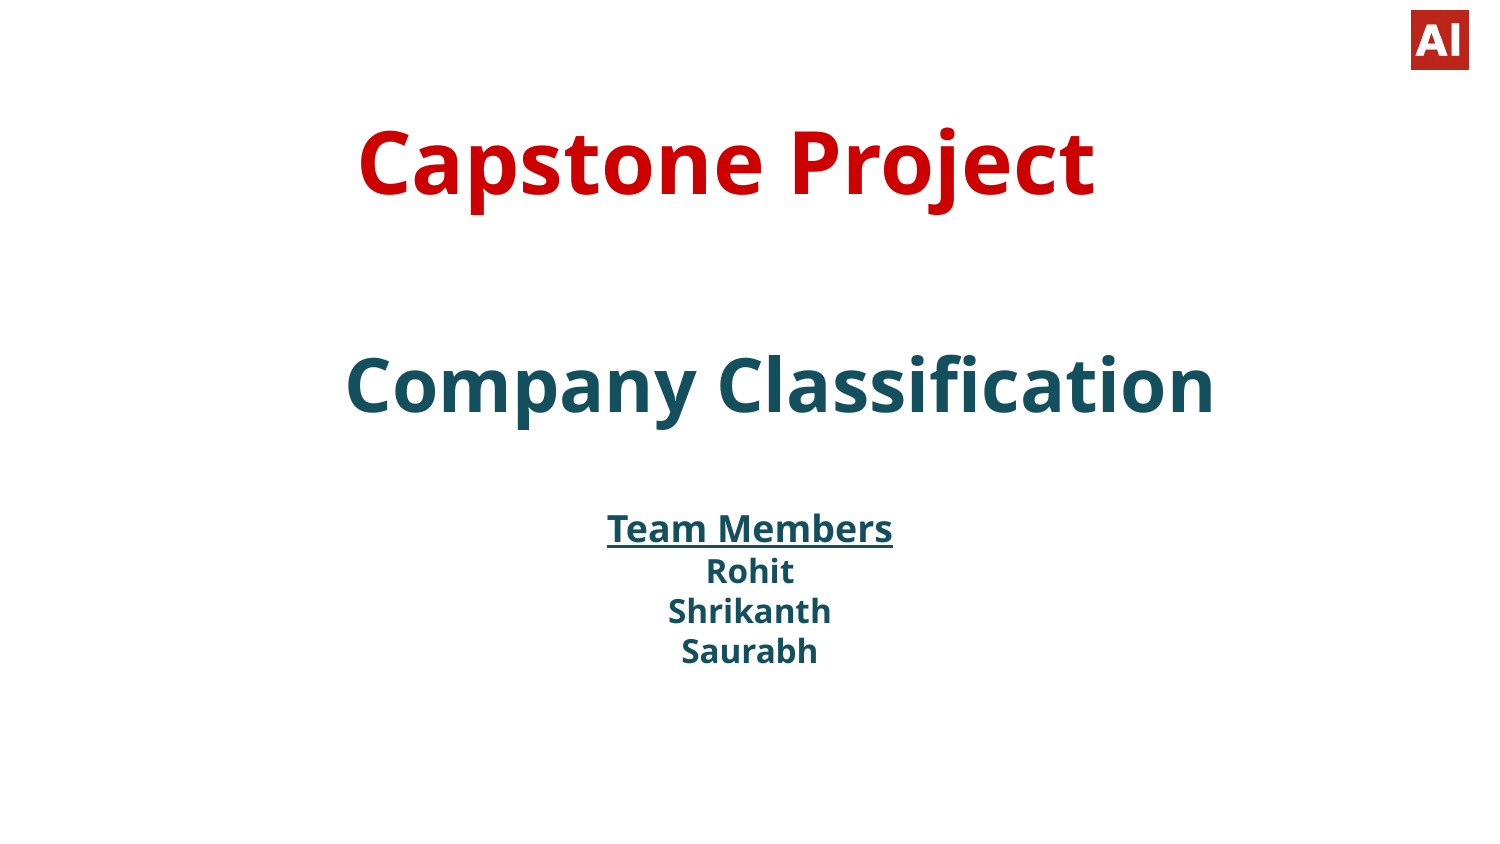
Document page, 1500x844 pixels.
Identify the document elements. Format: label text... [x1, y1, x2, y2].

text_box Capstone Project [116, 0, 1326, 228]
title Team Members Rohit Shrikanth Saurabh [52, 536, 1448, 685]
text_box Company Classification [116, 322, 1426, 443]
picture [1411, 10, 1469, 70]
